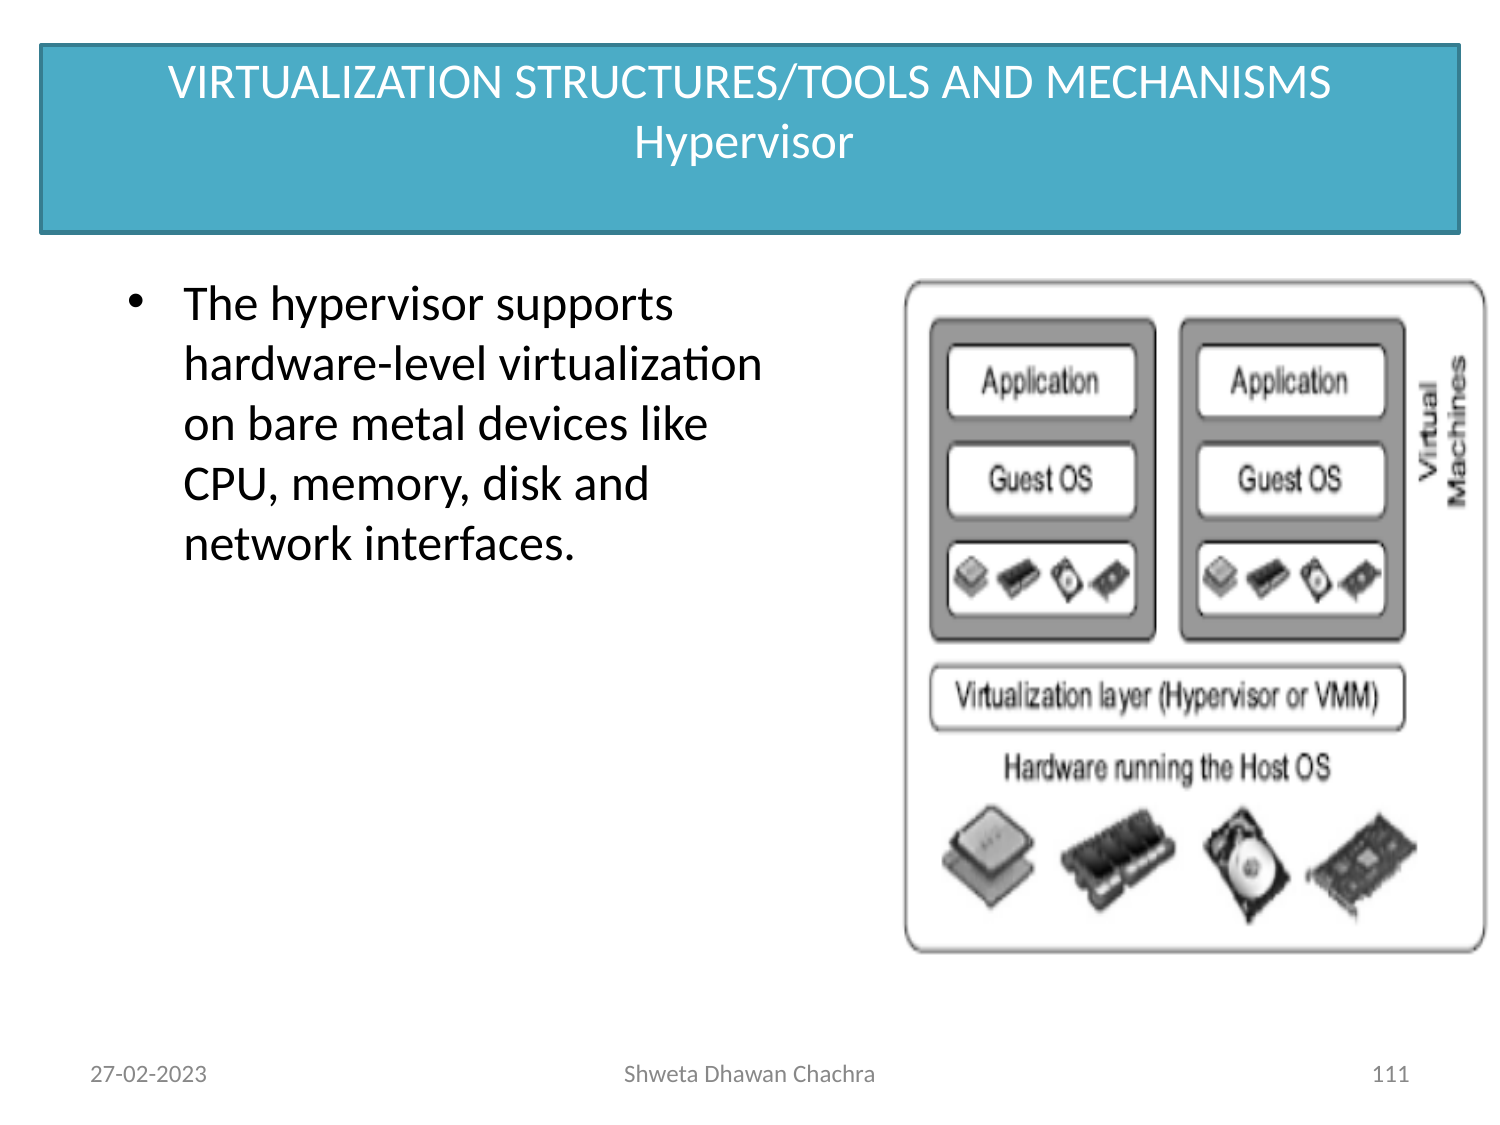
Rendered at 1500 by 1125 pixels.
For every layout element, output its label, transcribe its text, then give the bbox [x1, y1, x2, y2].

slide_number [75, 1042, 425, 1103]
picture [891, 278, 1495, 968]
title VIRTUALIZATION STRUCTURES/TOOLS AND MECHANISMS Hypervisor [41, 45, 1459, 233]
list The hypervisor supports hardware-level virtualization on bare metal devices like CPU, memory, disk and network interfaces. [112, 262, 809, 1005]
footer Shweta Dhawan Chachra [512, 1042, 988, 1103]
slide_number ‹#› [1074, 1042, 1425, 1103]
